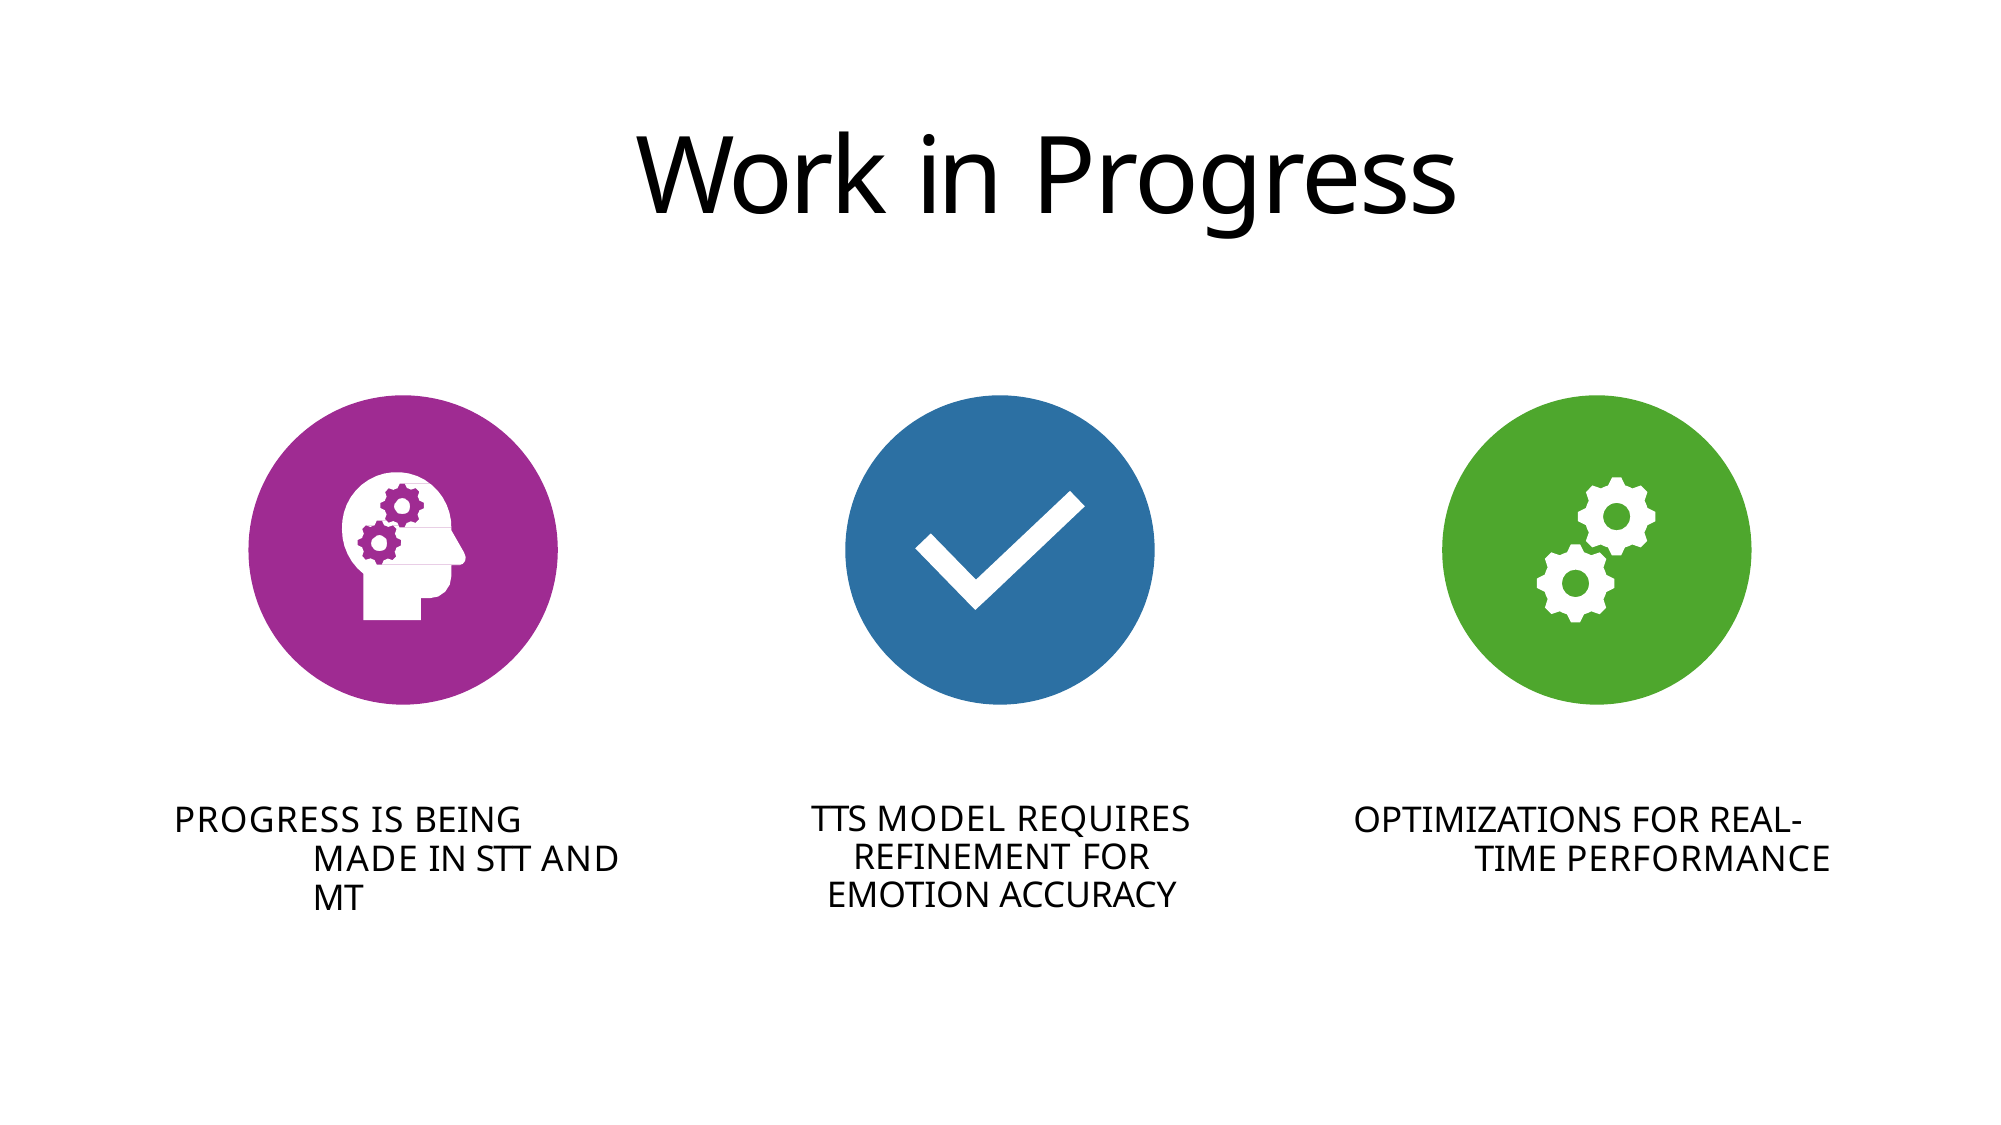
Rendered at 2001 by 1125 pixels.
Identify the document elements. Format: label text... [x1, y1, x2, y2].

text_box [248, 395, 559, 705]
text_box TTS MODEL REQUIRES REFINEMENT FOR EMOTION ACCURACY [781, 793, 1221, 916]
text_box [1441, 395, 1752, 705]
text_box OPTIMIZATIONS FOR REAL-TIME PERFORMANCE [1351, 793, 1845, 879]
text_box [845, 395, 1155, 705]
text_box PROGRESS IS BEING MADE IN STT AND MT [172, 793, 637, 918]
title Work in Progress [117, 86, 1882, 294]
